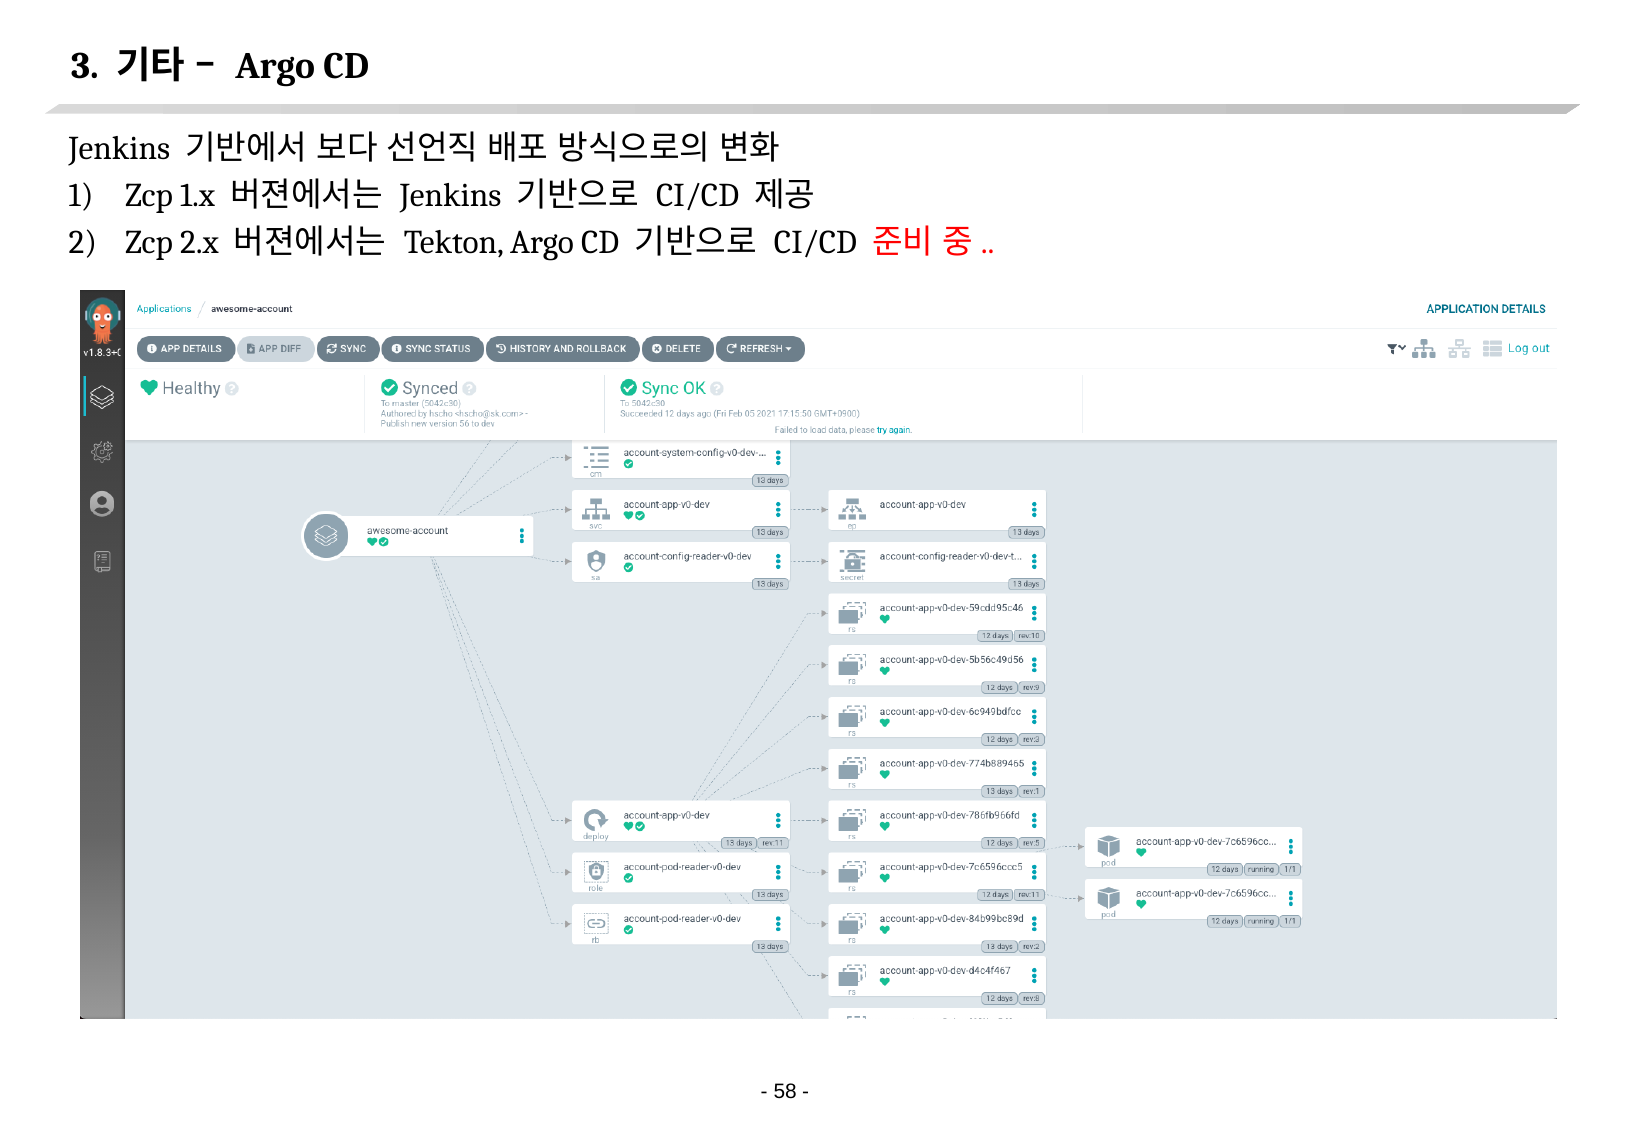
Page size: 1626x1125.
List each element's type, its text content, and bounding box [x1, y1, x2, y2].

picture [79, 290, 1557, 1019]
list Jenkins 기반에서 보다 선언직 배포 방식으로의 변화 Zcp 1.x 버젼에서는 Jenkins 기반으로 CI/CD 제공 Zcp 2.x 버젼에서는 Tekton, Argo CD 기반으로 CI/CD 준비 중.. [53, 119, 1581, 227]
title 3. 기타 – Argo CD [56, 32, 422, 94]
